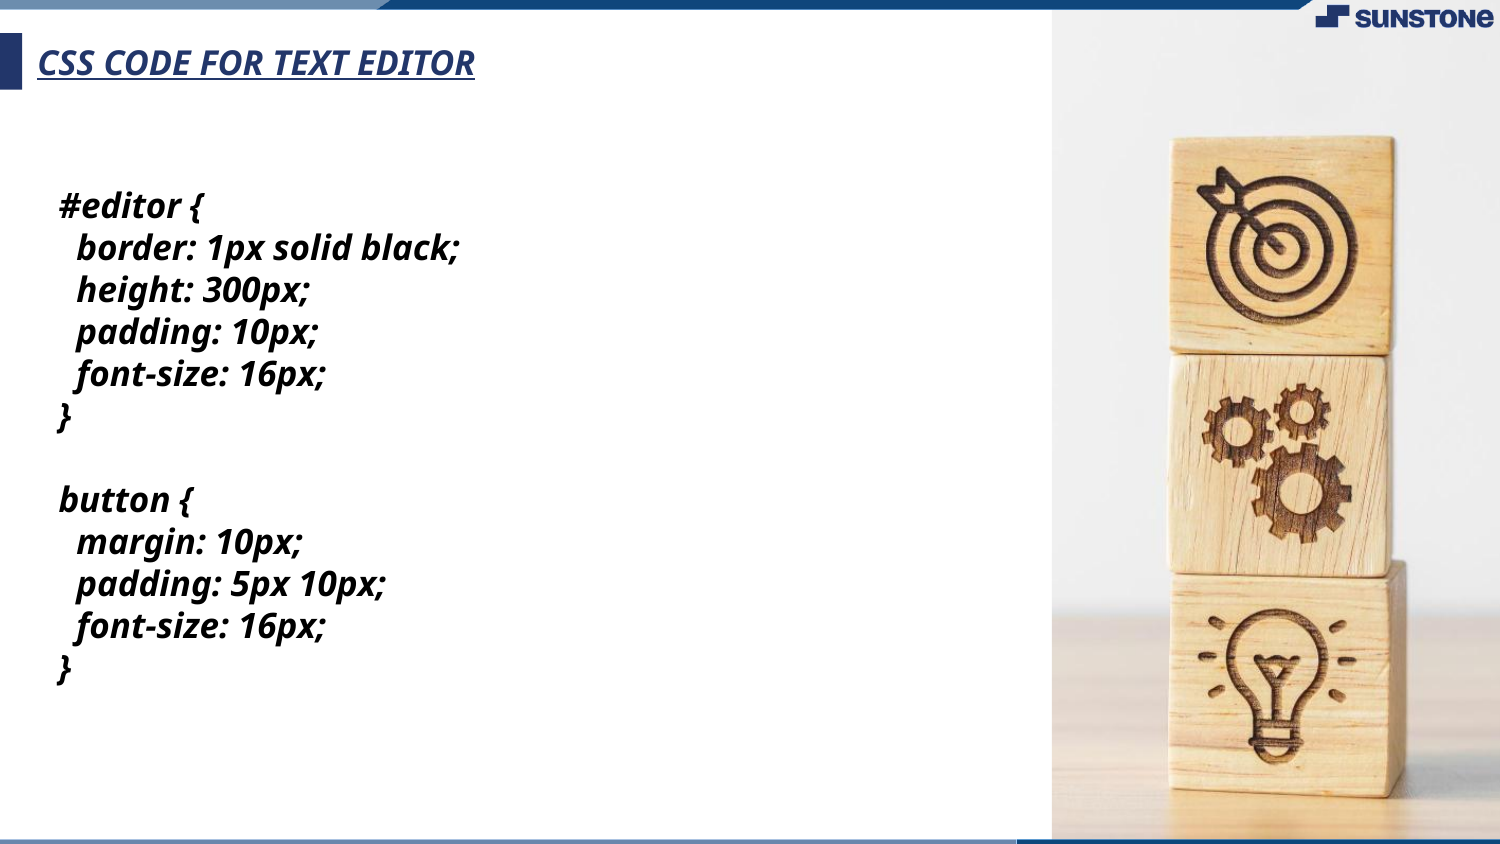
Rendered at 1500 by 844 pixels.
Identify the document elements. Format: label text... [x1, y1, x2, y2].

picture [0, 0, 1500, 844]
title CSS CODE FOR TEXT EDITOR [22, 33, 1316, 90]
list #editor { border: 1px solid black; height: 300px; padding: 10px; font-size: 16px; } button { margin: 10px; padding: 5px 10px; font-size: 16px; } [22, 176, 728, 703]
